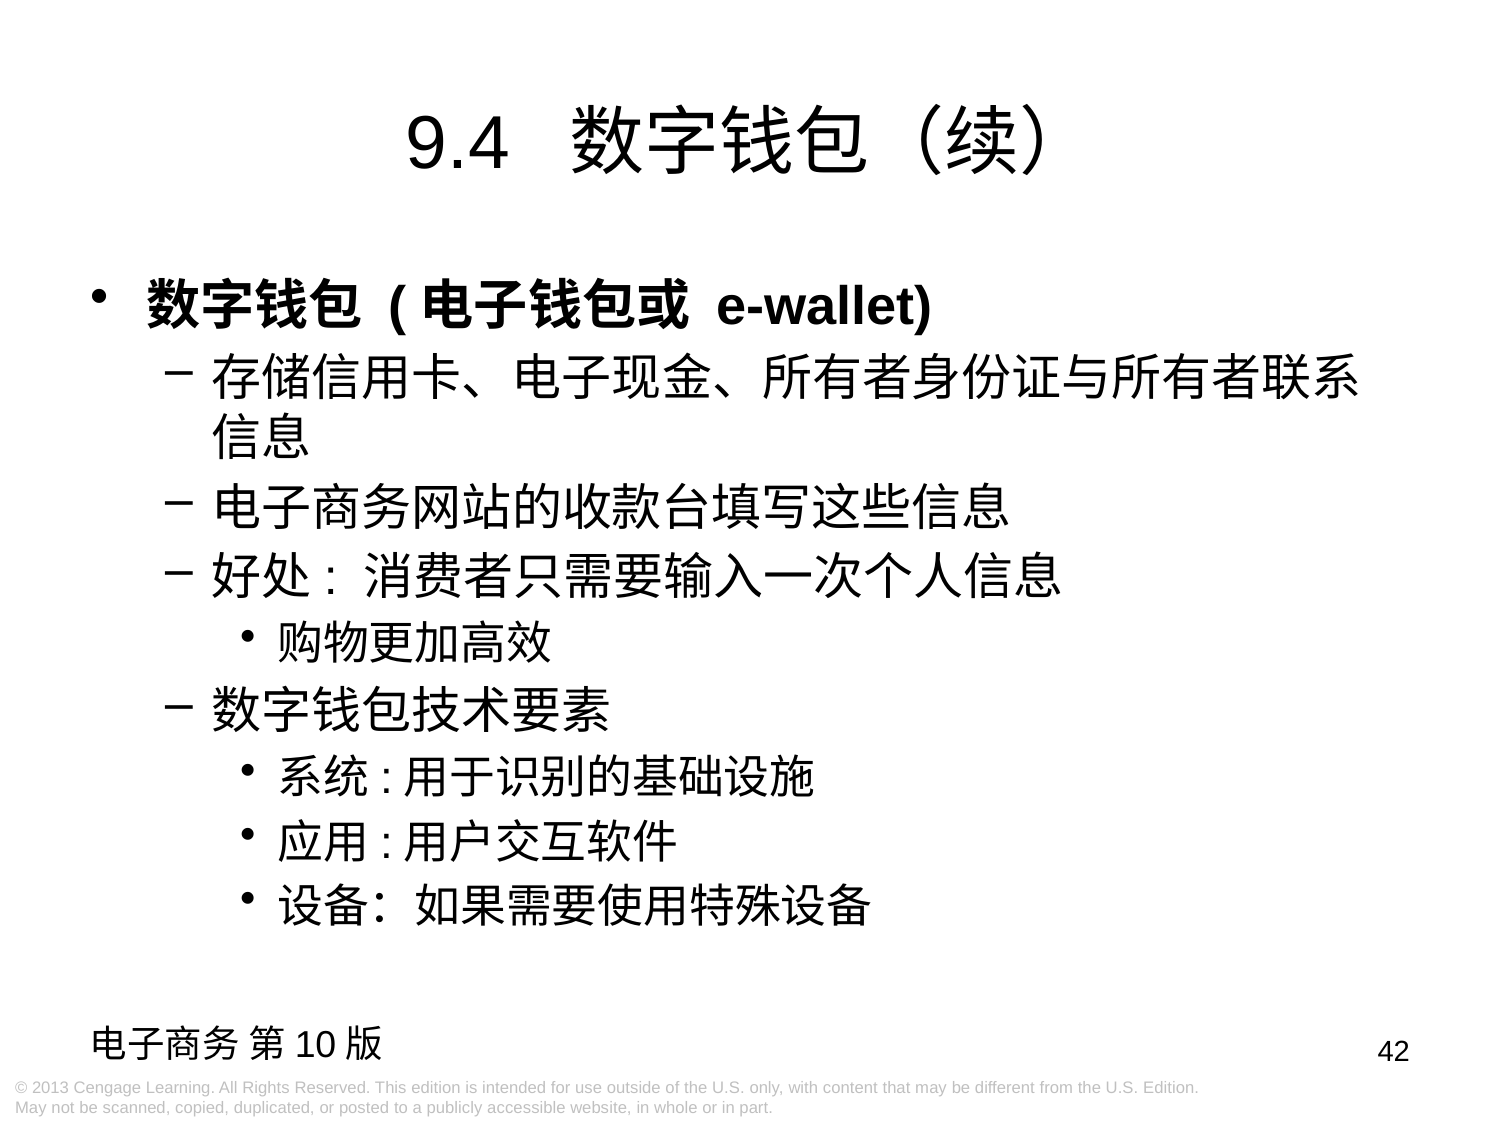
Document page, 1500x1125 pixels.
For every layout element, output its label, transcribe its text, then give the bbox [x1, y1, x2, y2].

slide_number 42 [1074, 1024, 1426, 1103]
list 数字钱包 (电子钱包或 e-wallet) 存储信用卡、电子现金、所有者身份证与所有者联系信息 电子商务网站的收款台填写这些信息 好处: 消费者只需要输入一次个人信息 购物更加高效 数字钱包技术要素 系统:用于识别的基础设施 应用:用户交互软件 设备：如果需要使用特殊设备 [75, 262, 1425, 1005]
title 9.4 数字钱包（续） [75, 45, 1425, 233]
